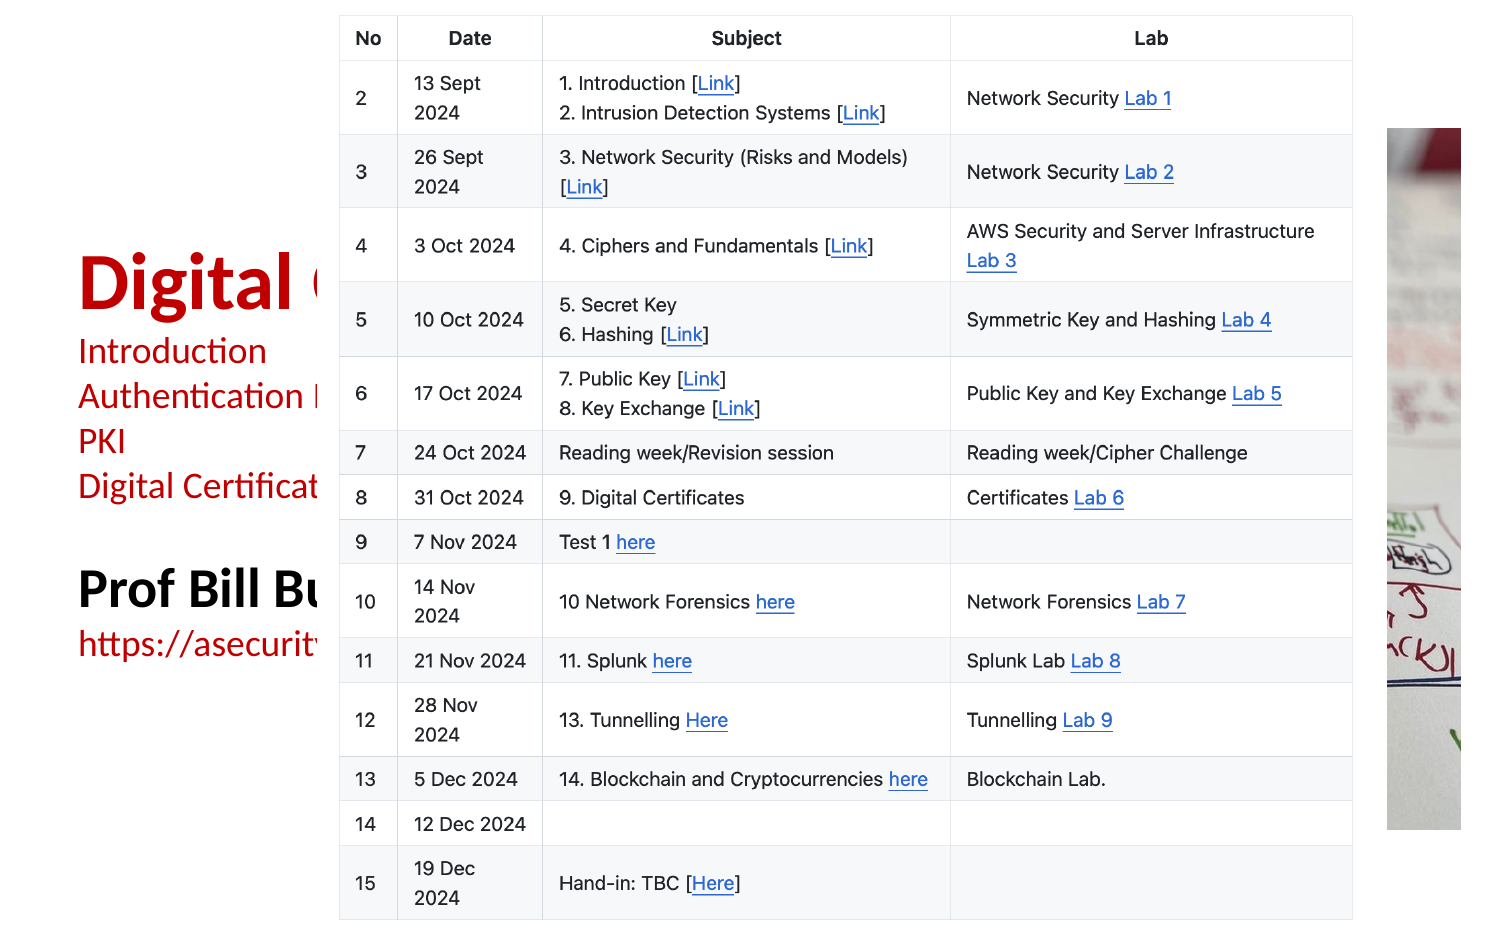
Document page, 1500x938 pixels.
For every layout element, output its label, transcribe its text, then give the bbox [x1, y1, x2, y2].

title Digital Certificates Introduction Authentication Methods PKI Digital Certificate Passing Prof Bill Buchanan OBE https://asecuritysite.com/tunnelling [70, 128, 311, 809]
picture [317, 0, 1461, 938]
